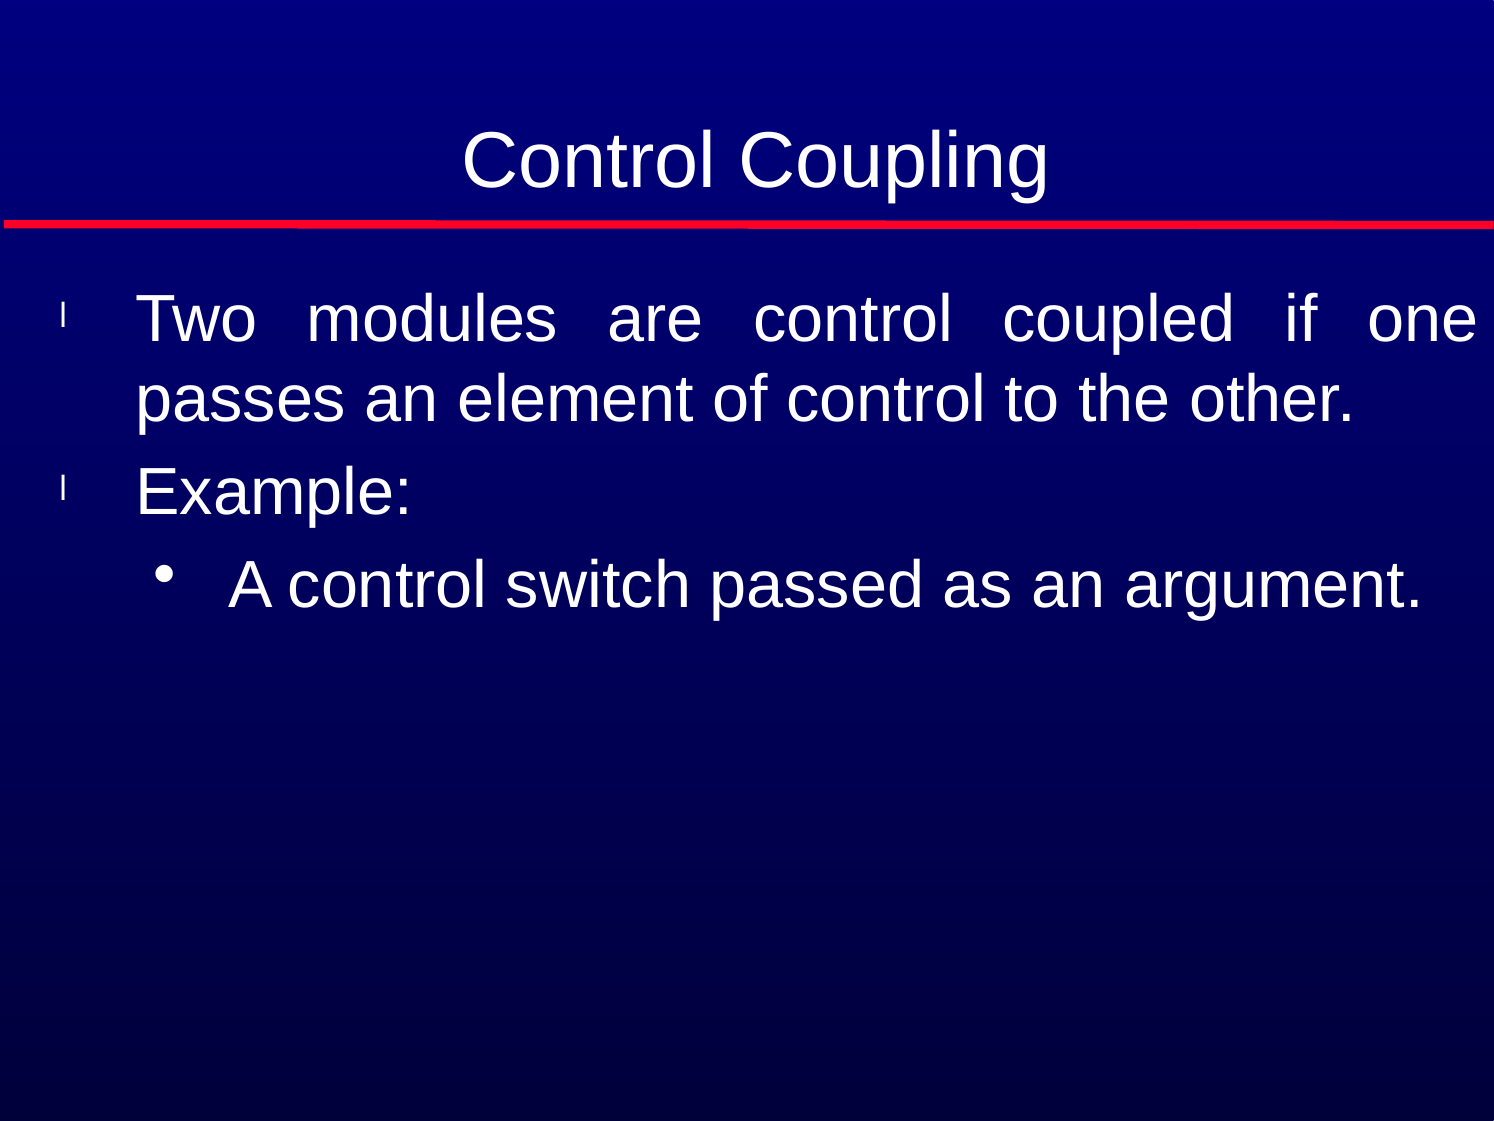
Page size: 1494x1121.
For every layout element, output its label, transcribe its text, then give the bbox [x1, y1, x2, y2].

list Two modules are control coupled if one passes an element of control to the other. Example: A control switch passed as an argument. [43, 266, 1494, 1121]
title Control Coupling [371, 59, 1141, 211]
